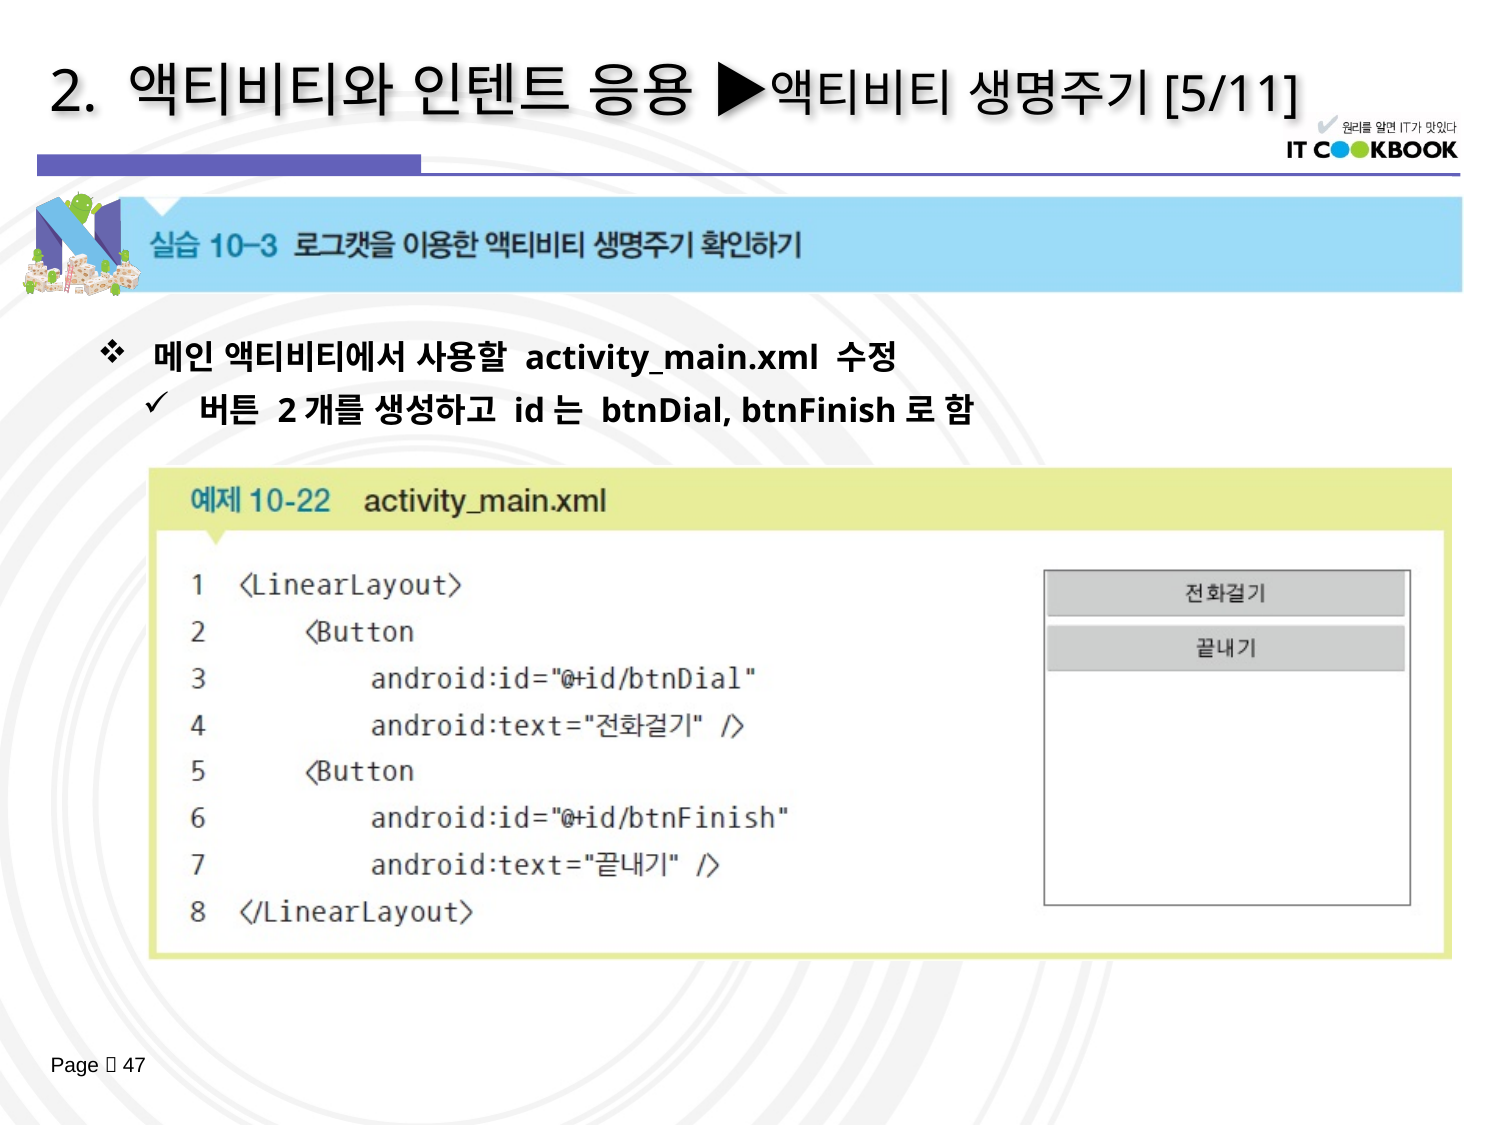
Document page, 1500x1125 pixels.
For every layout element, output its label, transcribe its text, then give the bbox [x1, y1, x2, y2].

picture [146, 465, 1452, 962]
picture [0, 35, 1500, 1125]
list 메인 액티비티에서 사용할 activity_main.xml 수정 버튼 2개를 생성하고 id는 btnDial, btnFinish로 함 [54, 335, 1500, 1051]
title 2. 액티비티와 인텐트 응용 ▶액티비티 생명주기[5/11] [48, 53, 1448, 161]
